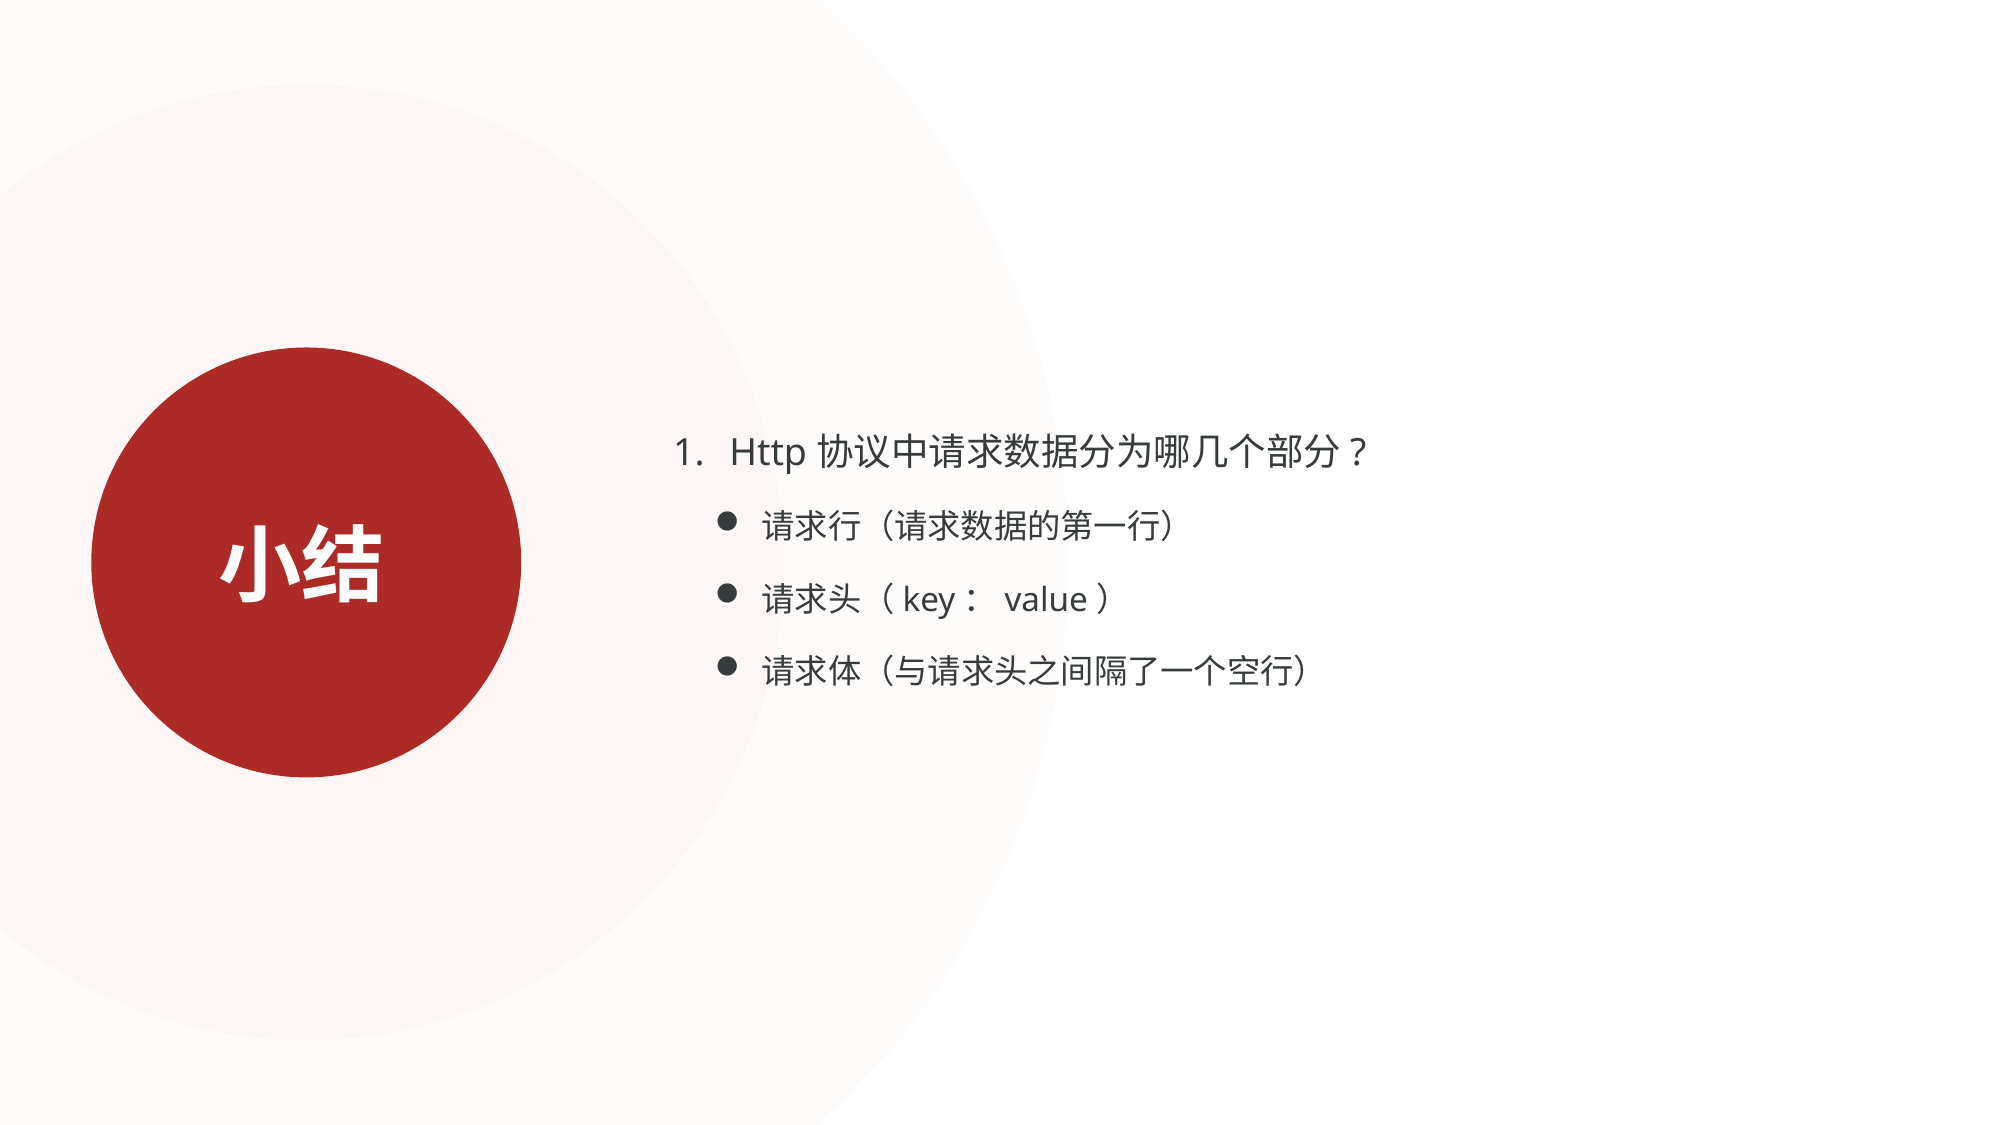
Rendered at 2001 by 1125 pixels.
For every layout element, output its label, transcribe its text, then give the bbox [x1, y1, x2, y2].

list Http协议中请求数据分为哪几个部分? 请求行（请求数据的第一行） 请求头（key：value） 请求体（与请求头之间隔了一个空行） [658, 223, 1835, 874]
